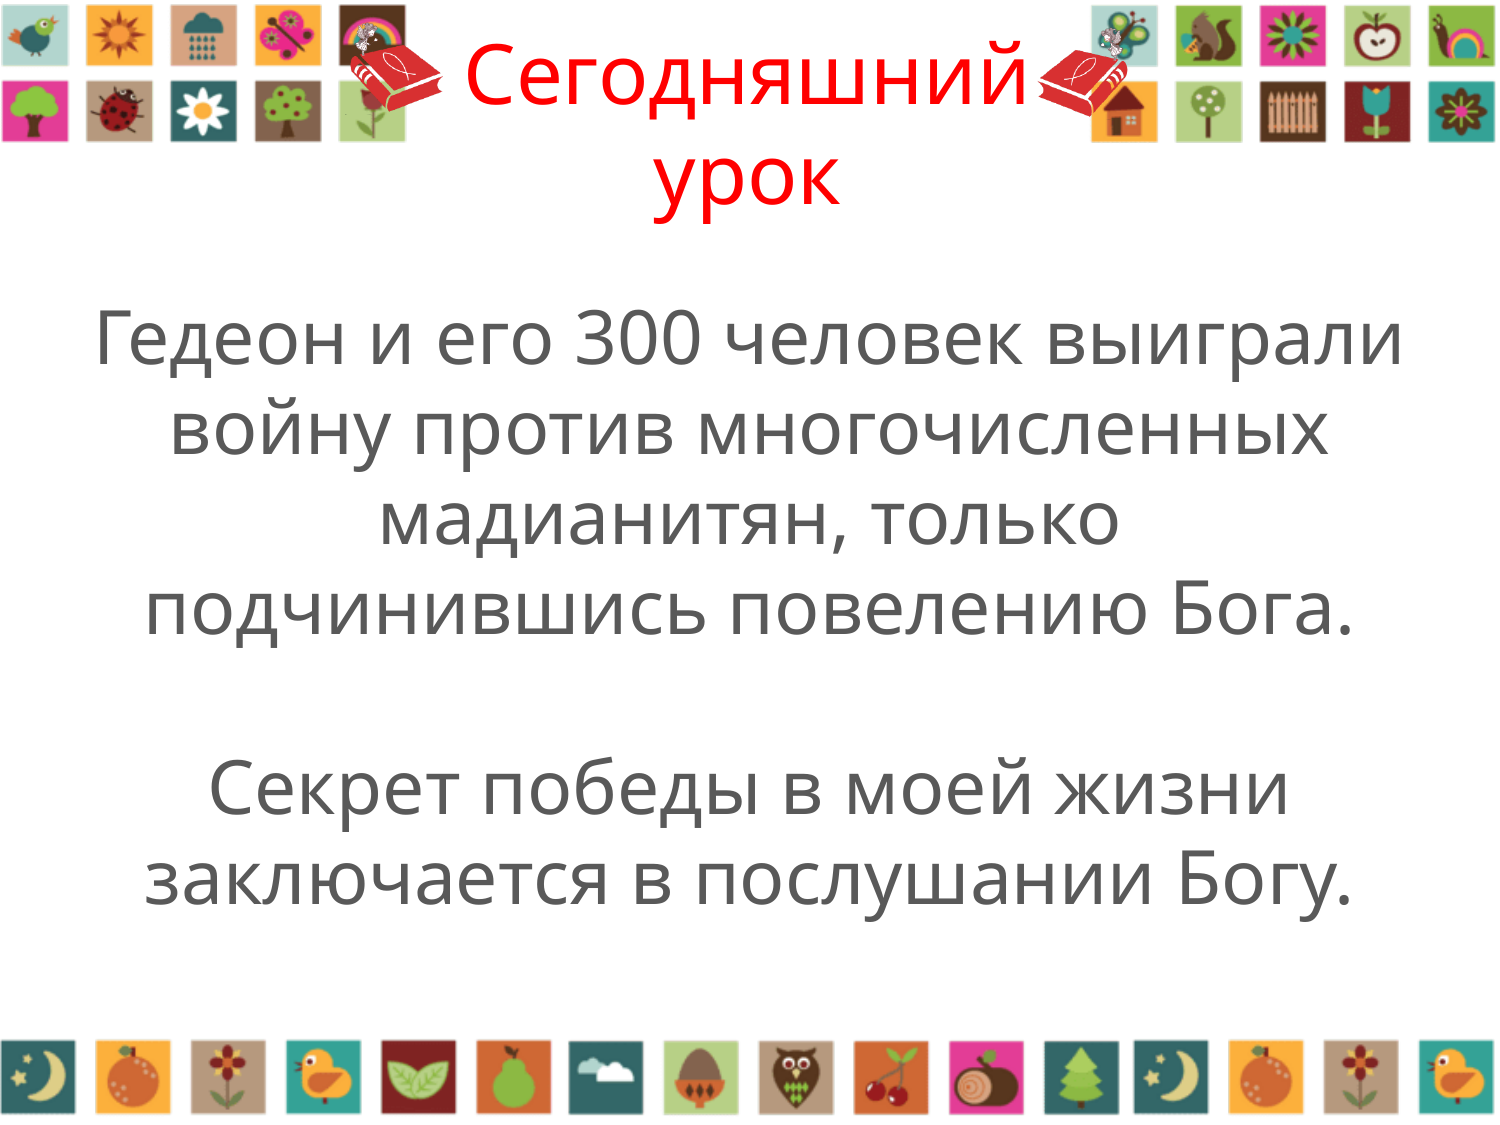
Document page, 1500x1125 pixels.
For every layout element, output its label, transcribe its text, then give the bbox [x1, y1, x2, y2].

text_box Гедеон и его 300 человек выиграли войну против многочисленных мадианитян, только подчинившись повелению Бога. Секрет победы в моей жизни заключается в послушании Богу. [76, 282, 1424, 927]
picture [1005, 3, 1500, 150]
picture [0, 3, 475, 150]
text_box Сегодняшний урок [414, 13, 1080, 229]
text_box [0, 1028, 1500, 1118]
